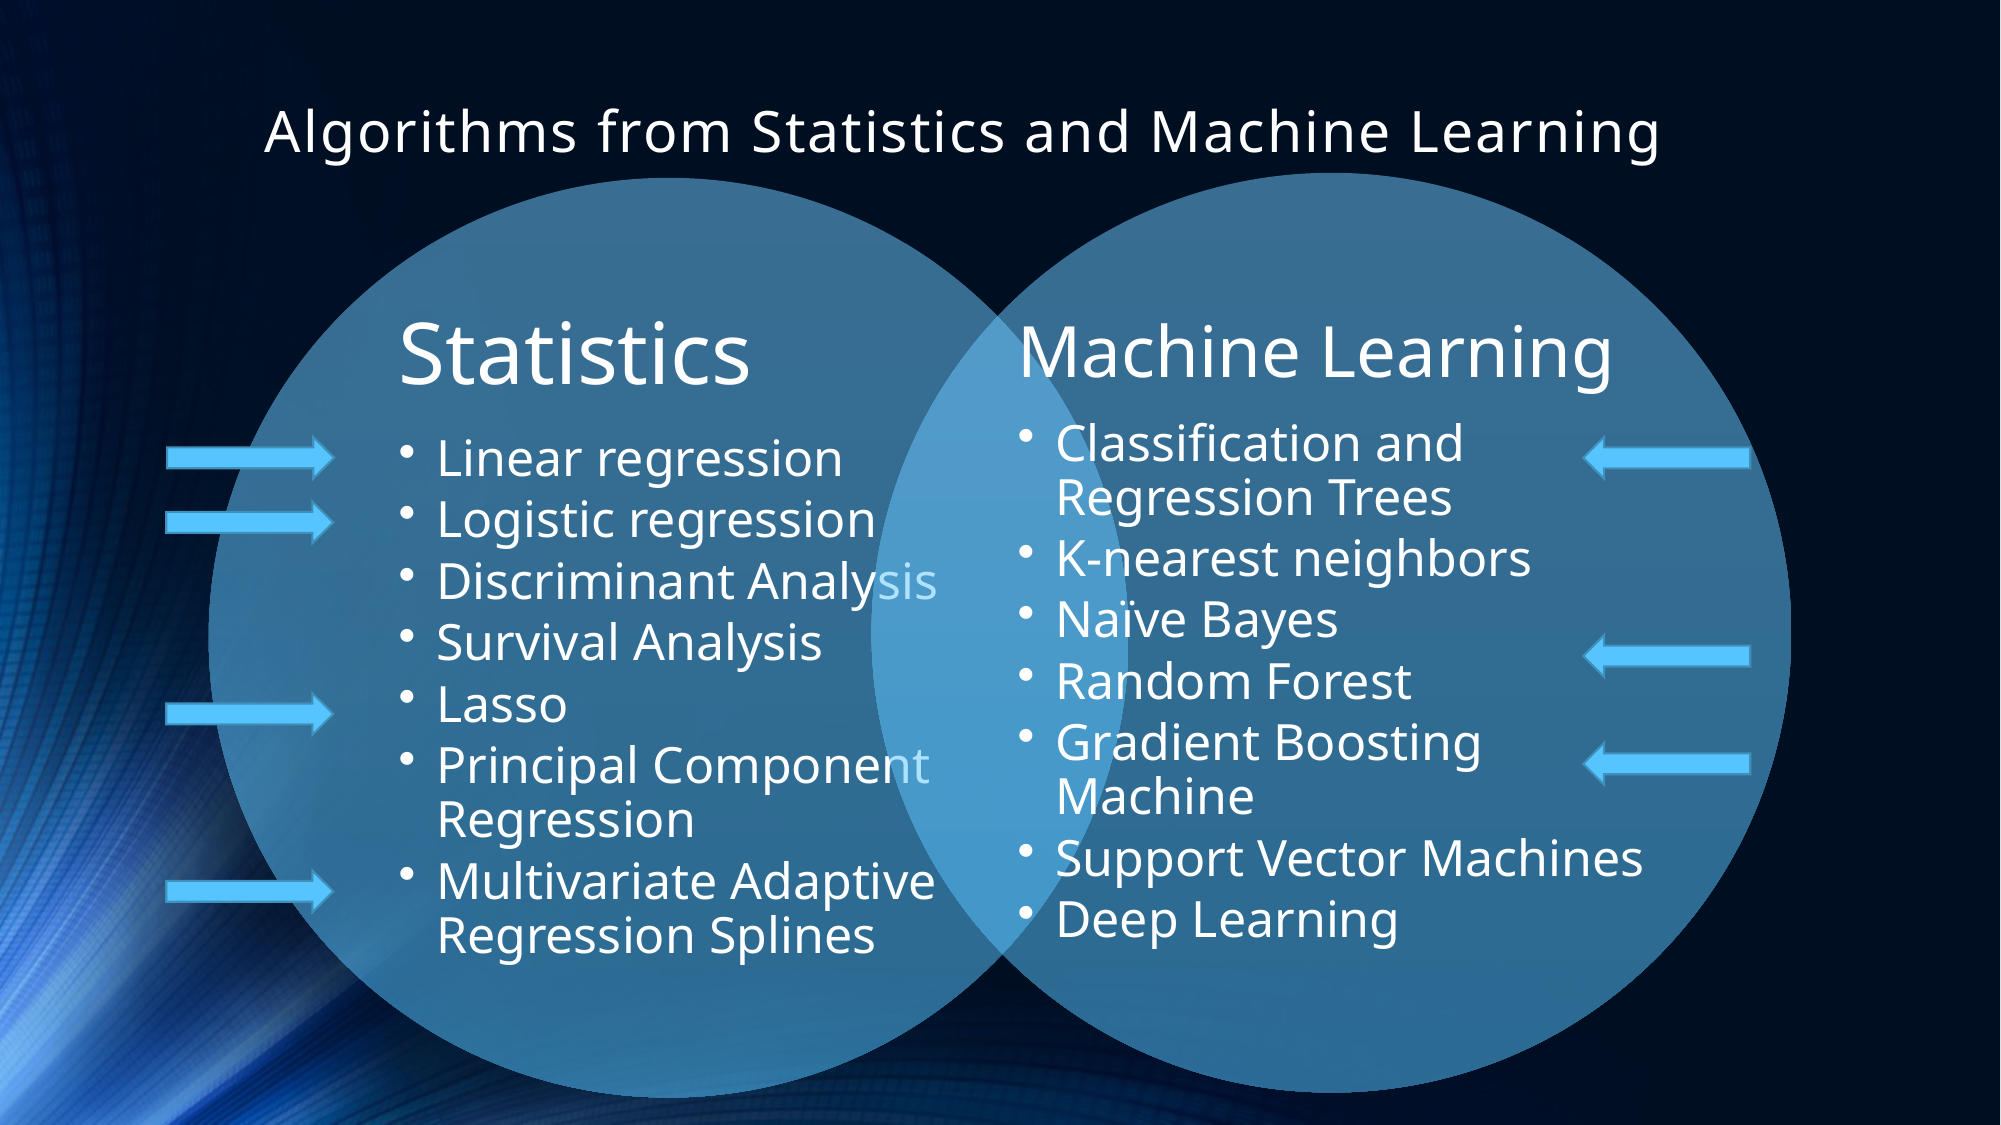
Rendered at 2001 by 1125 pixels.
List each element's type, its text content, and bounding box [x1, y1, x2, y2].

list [32, 172, 1968, 1098]
picture [0, 0, 2001, 1125]
title Algorithms from Statistics and Machine Learning [249, 62, 1751, 172]
